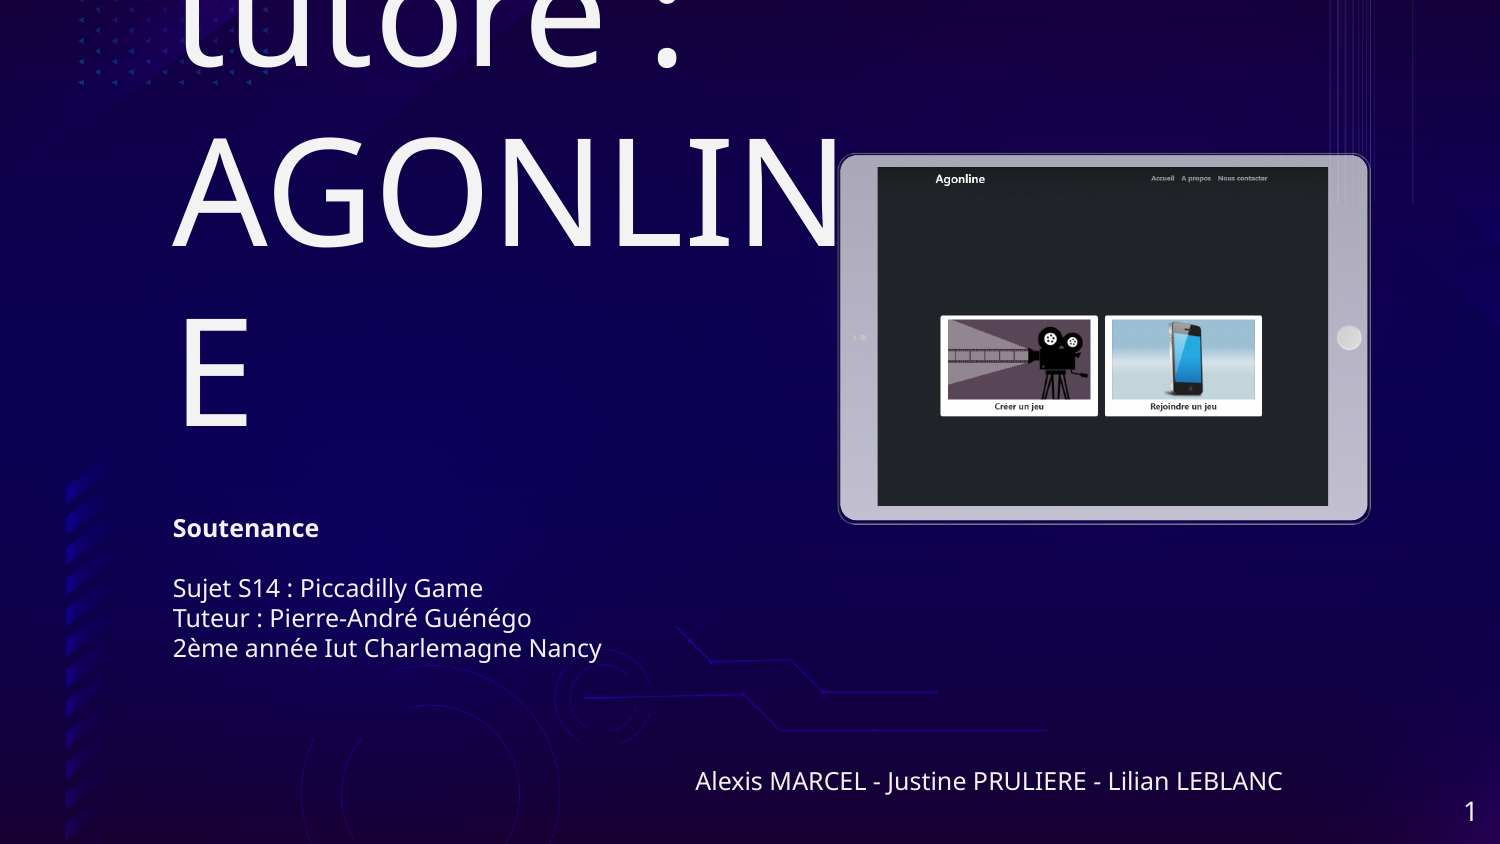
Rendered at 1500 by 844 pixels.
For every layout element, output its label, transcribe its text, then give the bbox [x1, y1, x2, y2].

title Projet tutoré : AGONLINE [157, 179, 738, 472]
slide_number ‹#› [1403, 779, 1494, 844]
picture [0, 0, 1500, 844]
subtitle Alexis MARCEL - Justine PRULIERE - Lilian LEBLANC [680, 755, 1452, 811]
subtitle Soutenance Sujet S14 : Piccadilly Game Tuteur : Pierre-André Guénégo 2ème année Iut Charlemagne Nancy [157, 533, 686, 678]
